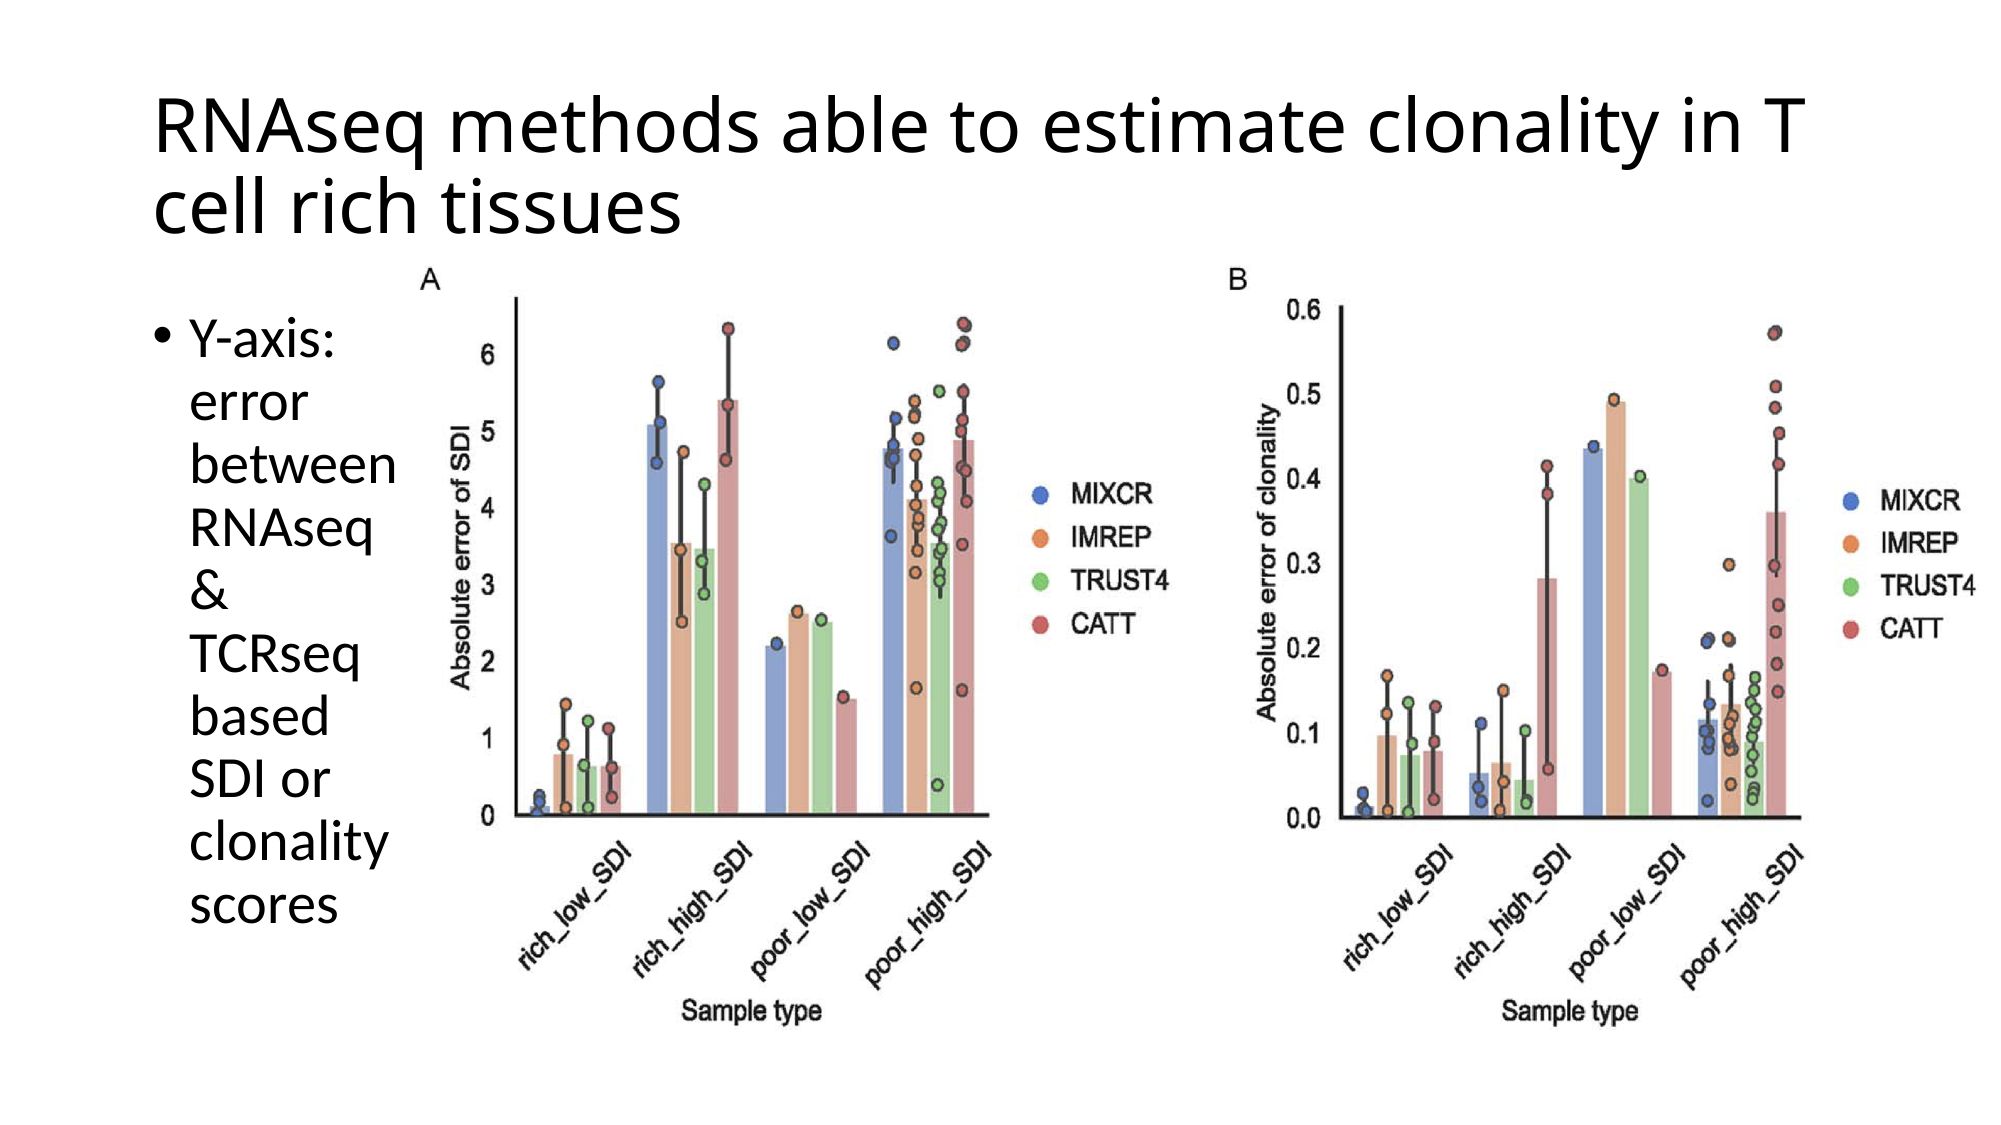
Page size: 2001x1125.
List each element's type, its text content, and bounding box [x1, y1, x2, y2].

title RNAseq methods able to estimate clonality in T cell rich tissues [137, 59, 1863, 278]
picture [381, 244, 2000, 1050]
list Y-axis: error between RNAseq & TCRseq based SDI or clonality scores [137, 299, 381, 1014]
